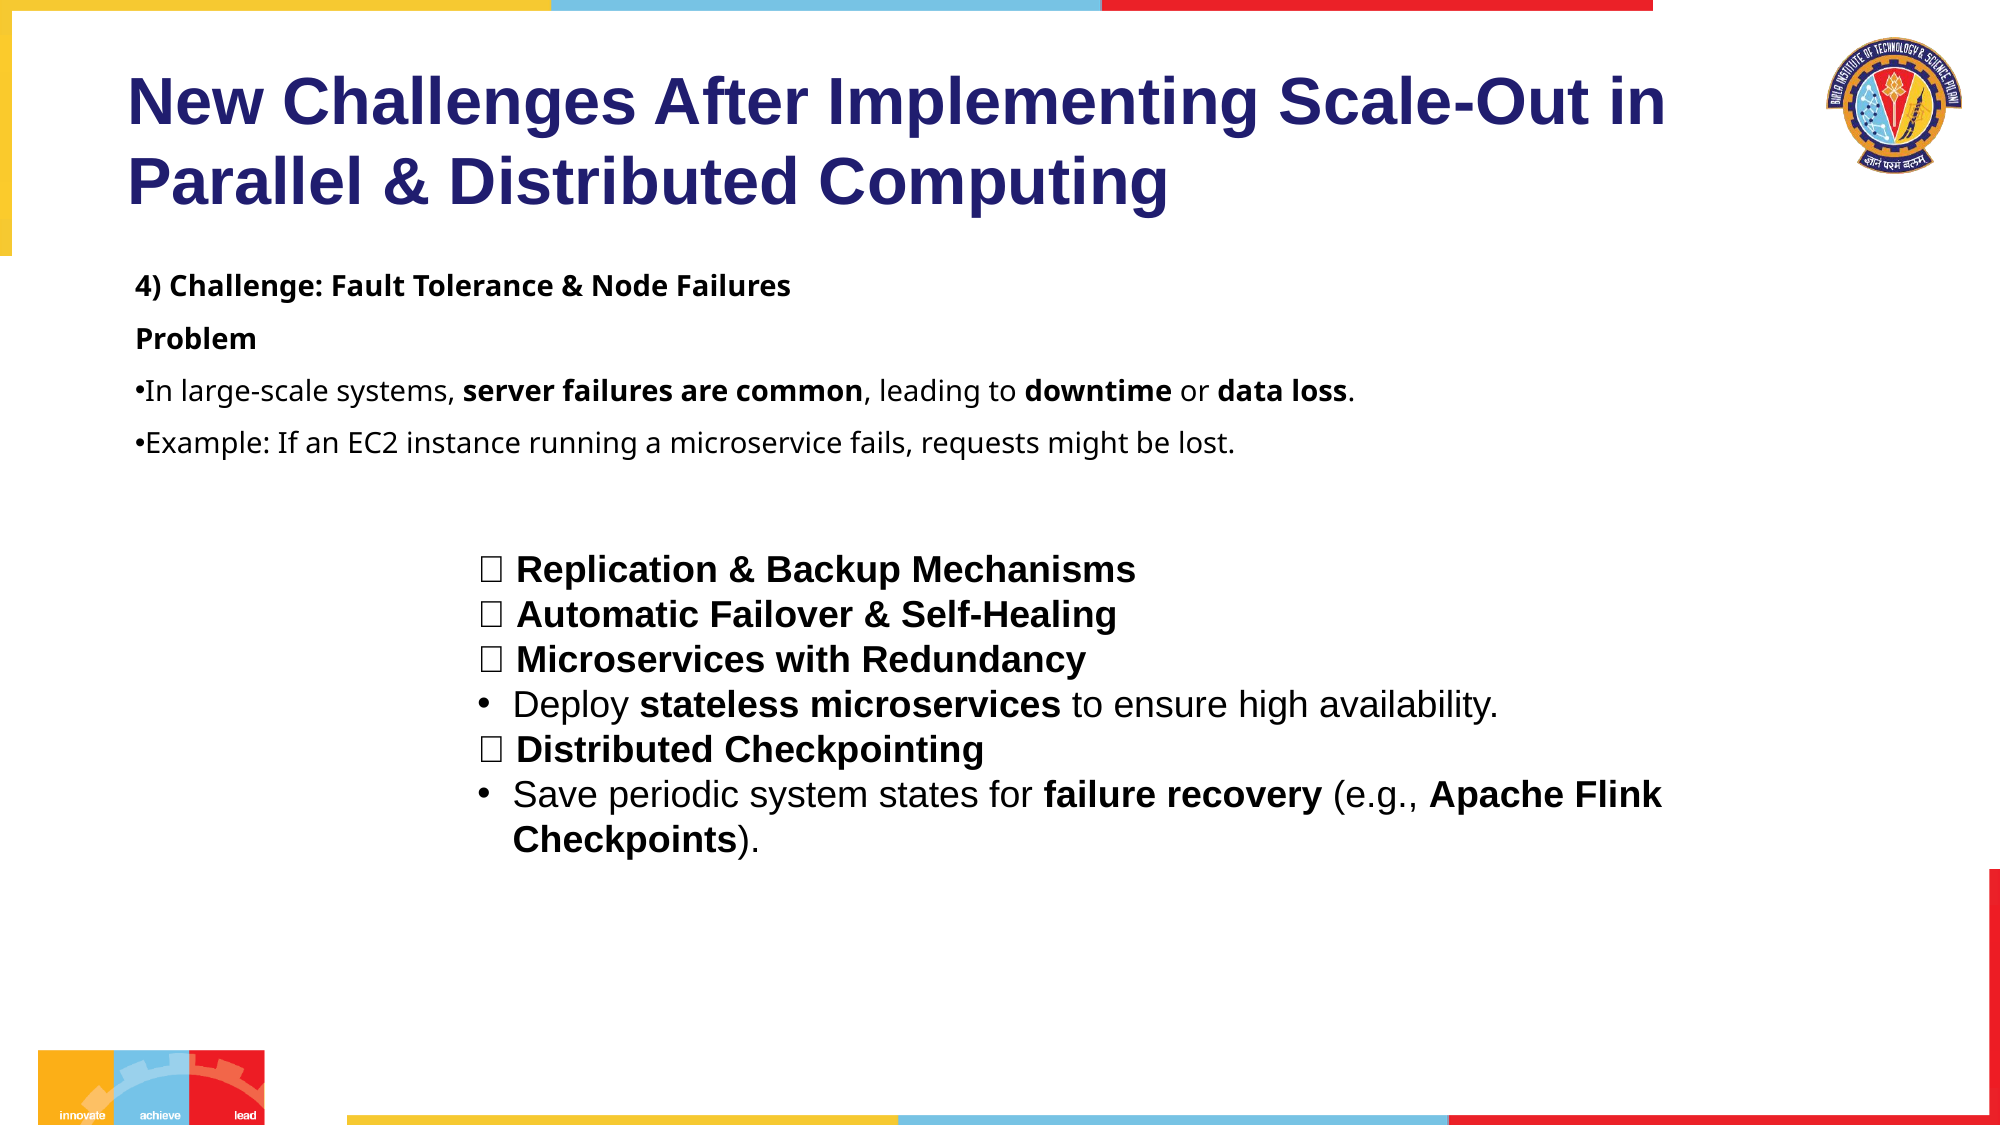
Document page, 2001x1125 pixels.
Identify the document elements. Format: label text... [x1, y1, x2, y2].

picture [347, 869, 2000, 1125]
text_box ✅ Replication & Backup Mechanisms ✅ Automatic Failover & Self-Healing ✅ Microservices with Redundancy Deploy stateless microservices to ensure high availability. ✅ Distributed Checkpointing Save periodic system states for failure recovery (e.g., Apache Flink Checkpoints). [462, 537, 1825, 868]
picture [1826, 37, 1962, 174]
picture [0, 0, 1653, 256]
picture [38, 1050, 265, 1125]
list 4) Challenge: Fault Tolerance & Node Failures Problem In large-scale systems, server failures are common, leading to downtime or data loss. Example: If an EC2 instance running a microservice fails, requests might be lost. [135, 249, 1868, 523]
title New Challenges After Implementing Scale-Out in Parallel & Distributed Computing [127, 57, 1750, 301]
